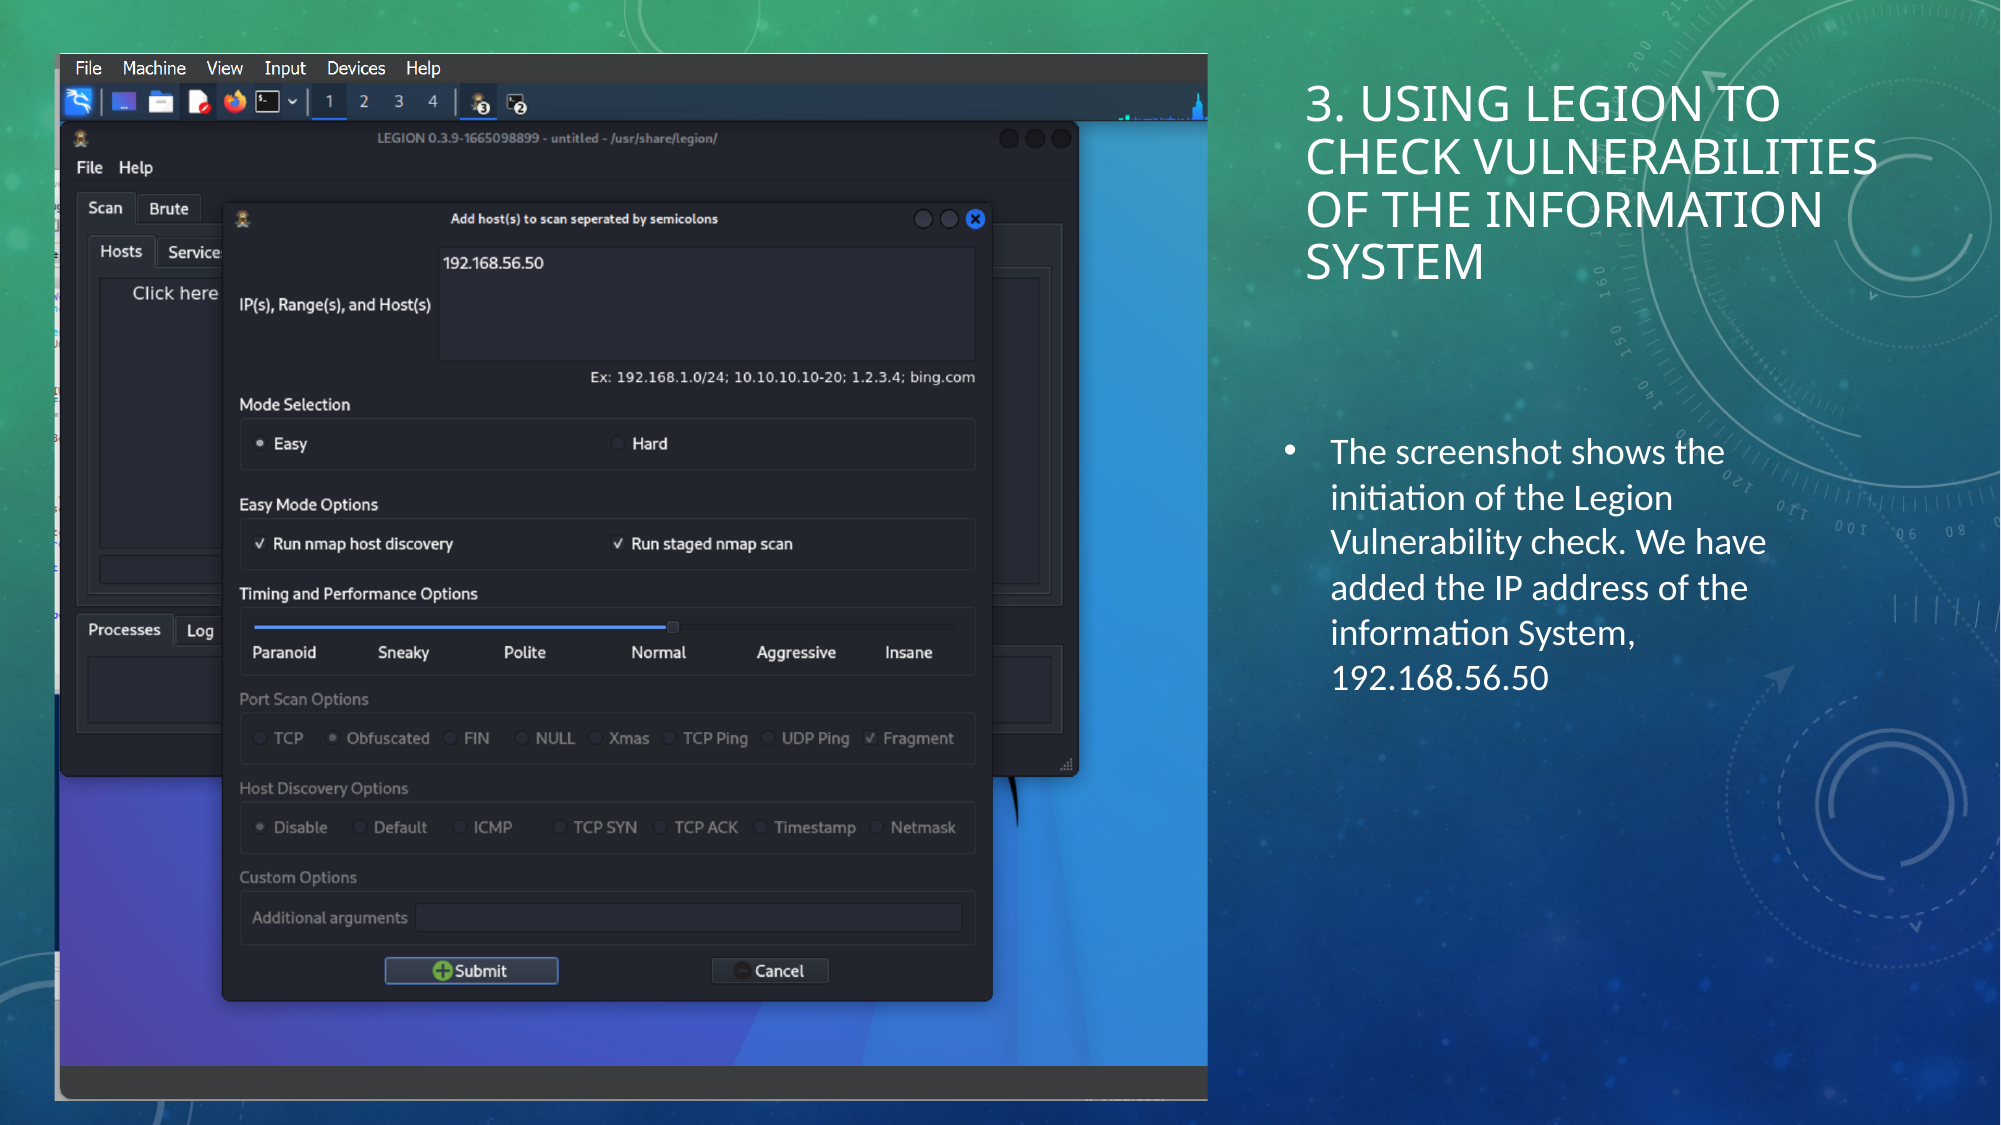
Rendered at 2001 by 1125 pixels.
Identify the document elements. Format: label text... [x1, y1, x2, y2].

title 3. Using legion to check vulnerabilities of the information system [1290, 53, 1899, 317]
picture [0, 0, 2001, 1125]
list The screenshot shows the initiation of the Legion Vulnerability check. We have added the IP address of the information System, 192.168.56.50 [1268, 325, 1877, 800]
